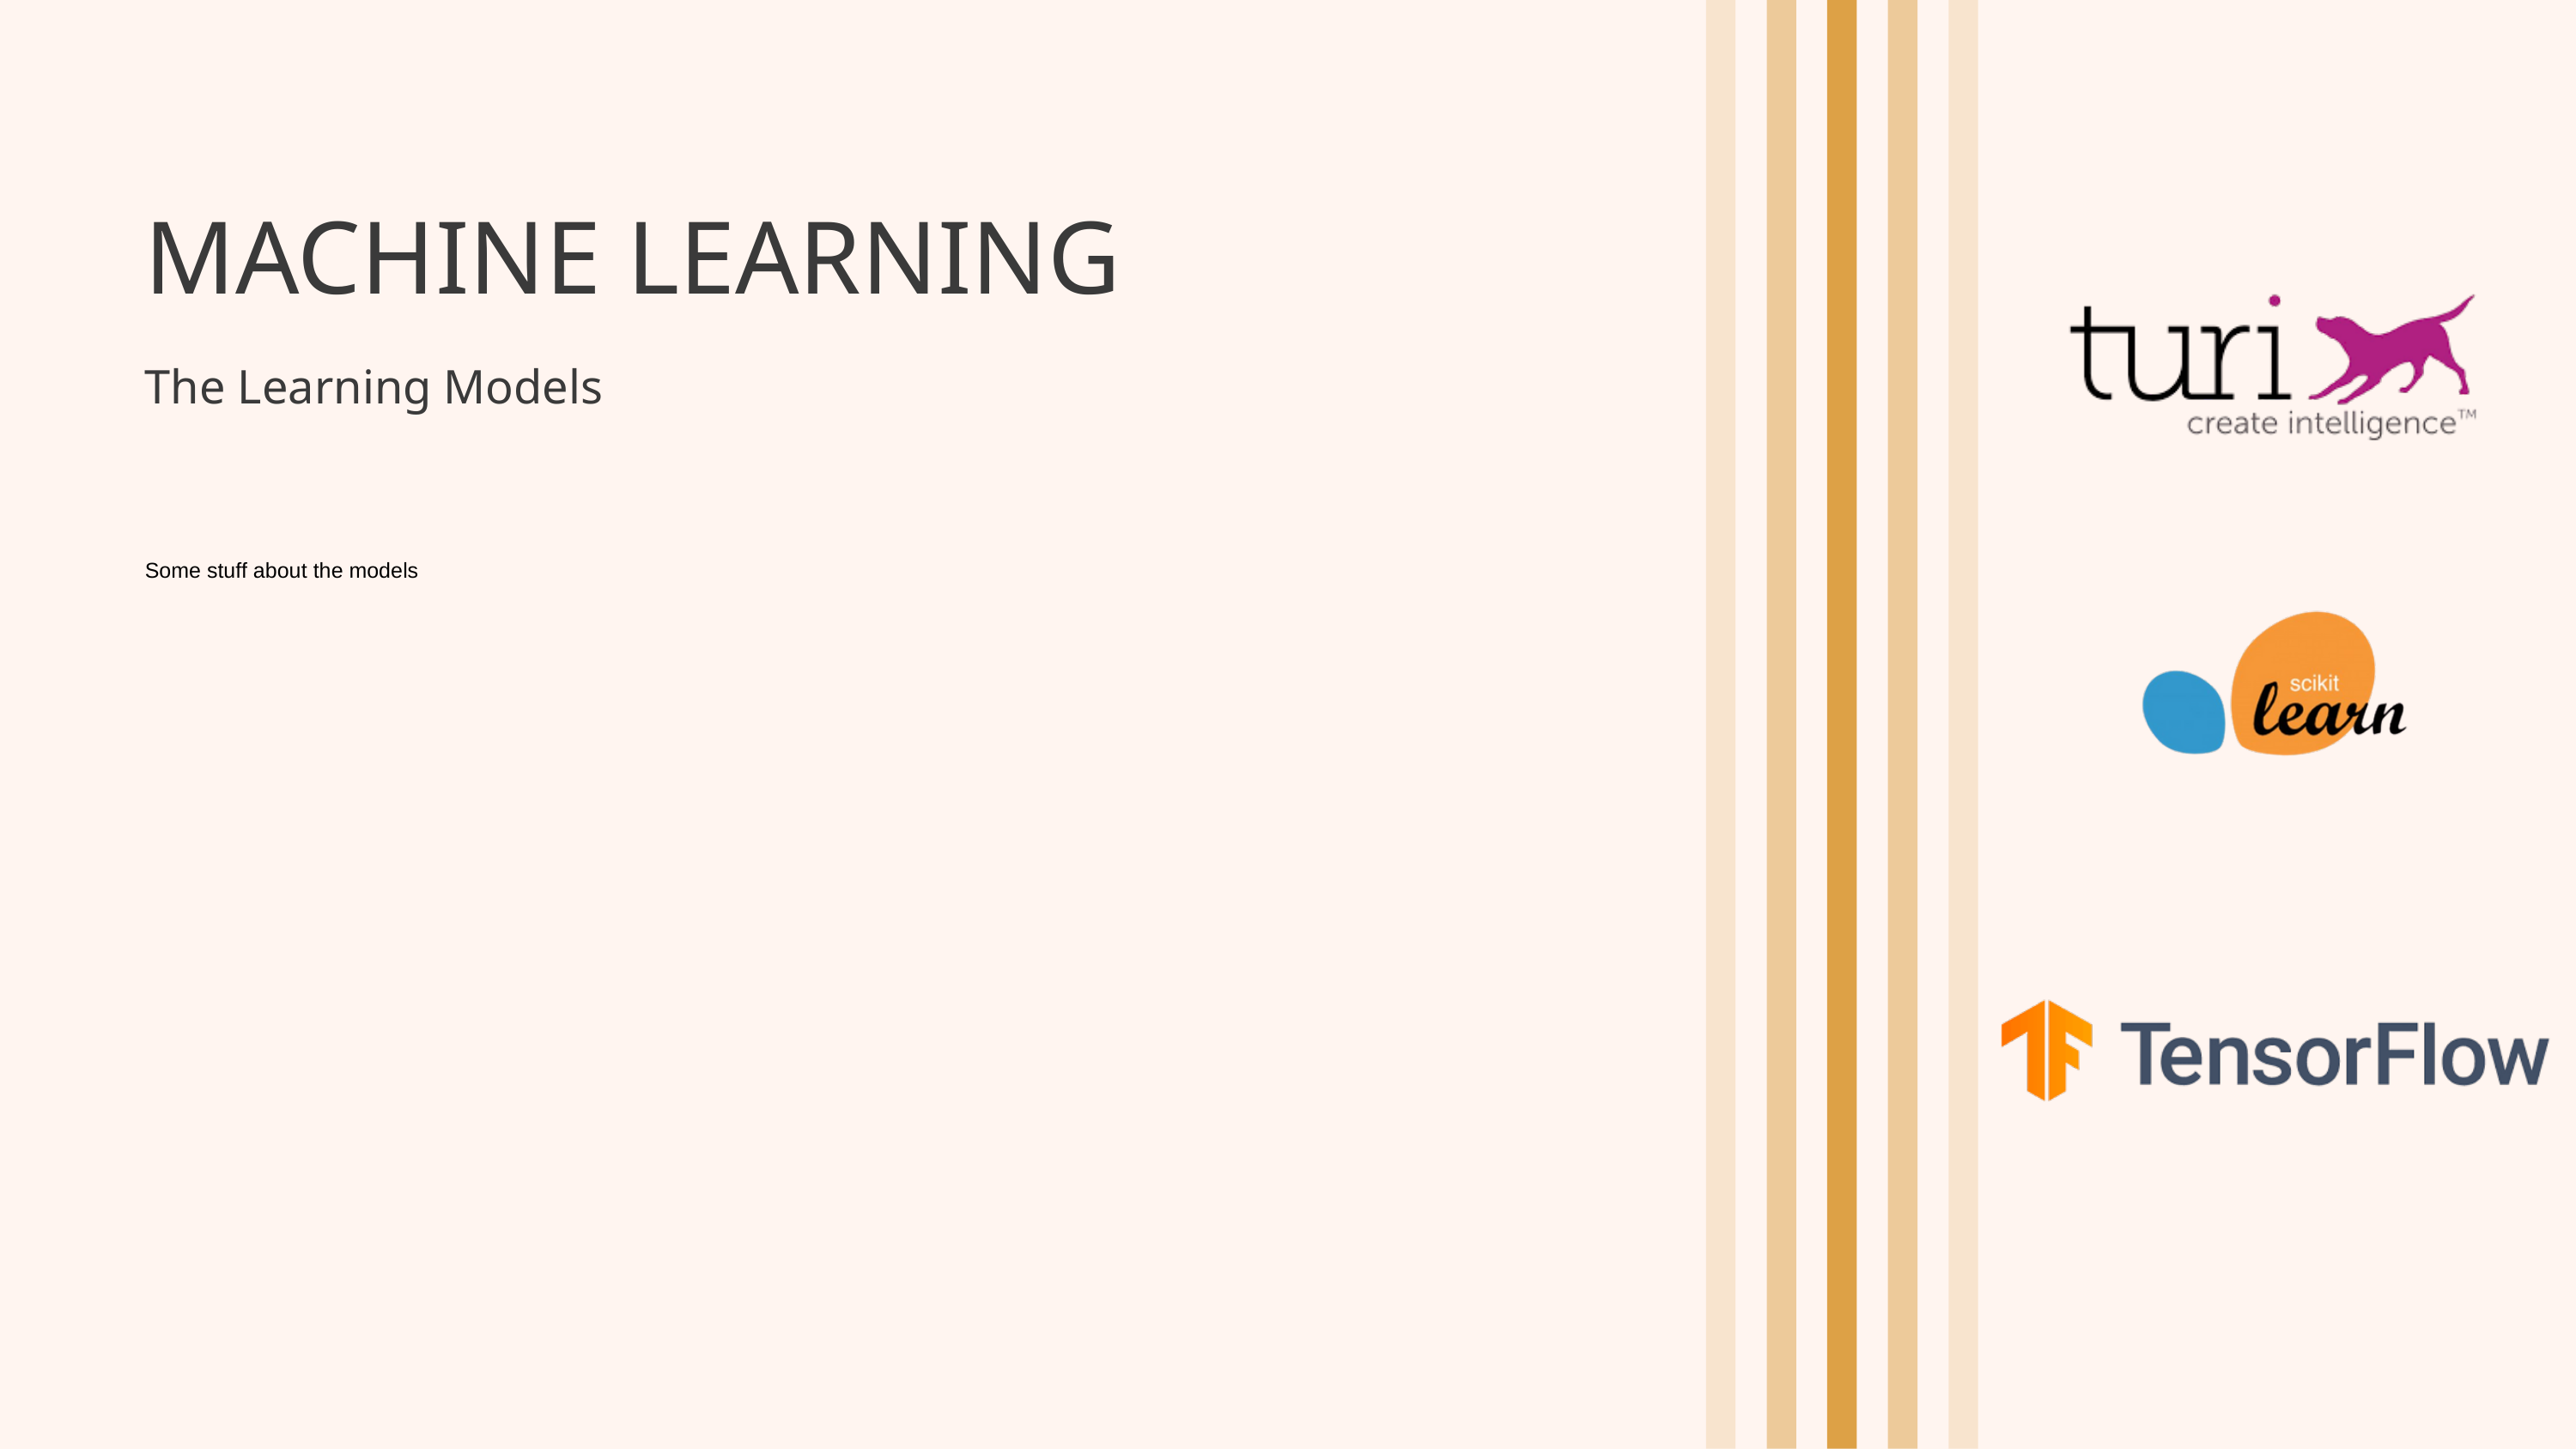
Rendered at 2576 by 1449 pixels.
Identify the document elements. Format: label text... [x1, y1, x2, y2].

picture [2038, 556, 2513, 835]
text_box Some stuff about the models [144, 552, 1113, 702]
picture [2022, 219, 2529, 503]
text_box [1705, 0, 1978, 1449]
picture [2000, 991, 2551, 1115]
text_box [144, 198, 1298, 409]
